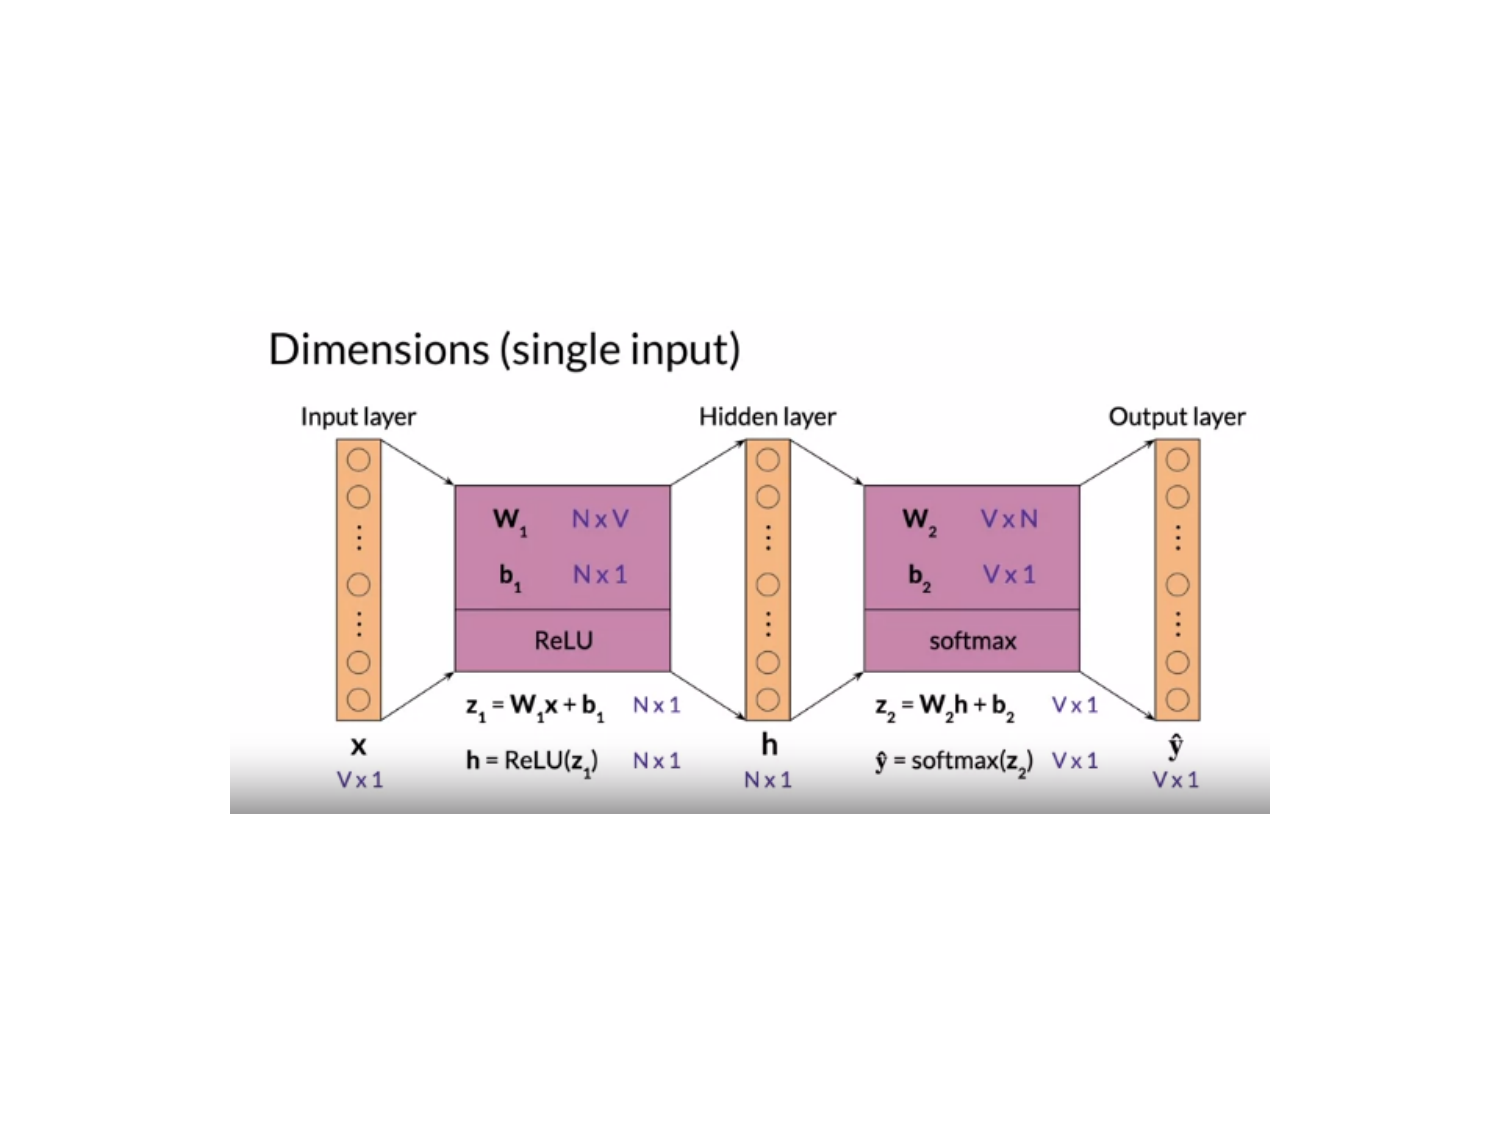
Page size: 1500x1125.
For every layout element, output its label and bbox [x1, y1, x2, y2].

picture [229, 311, 1270, 814]
